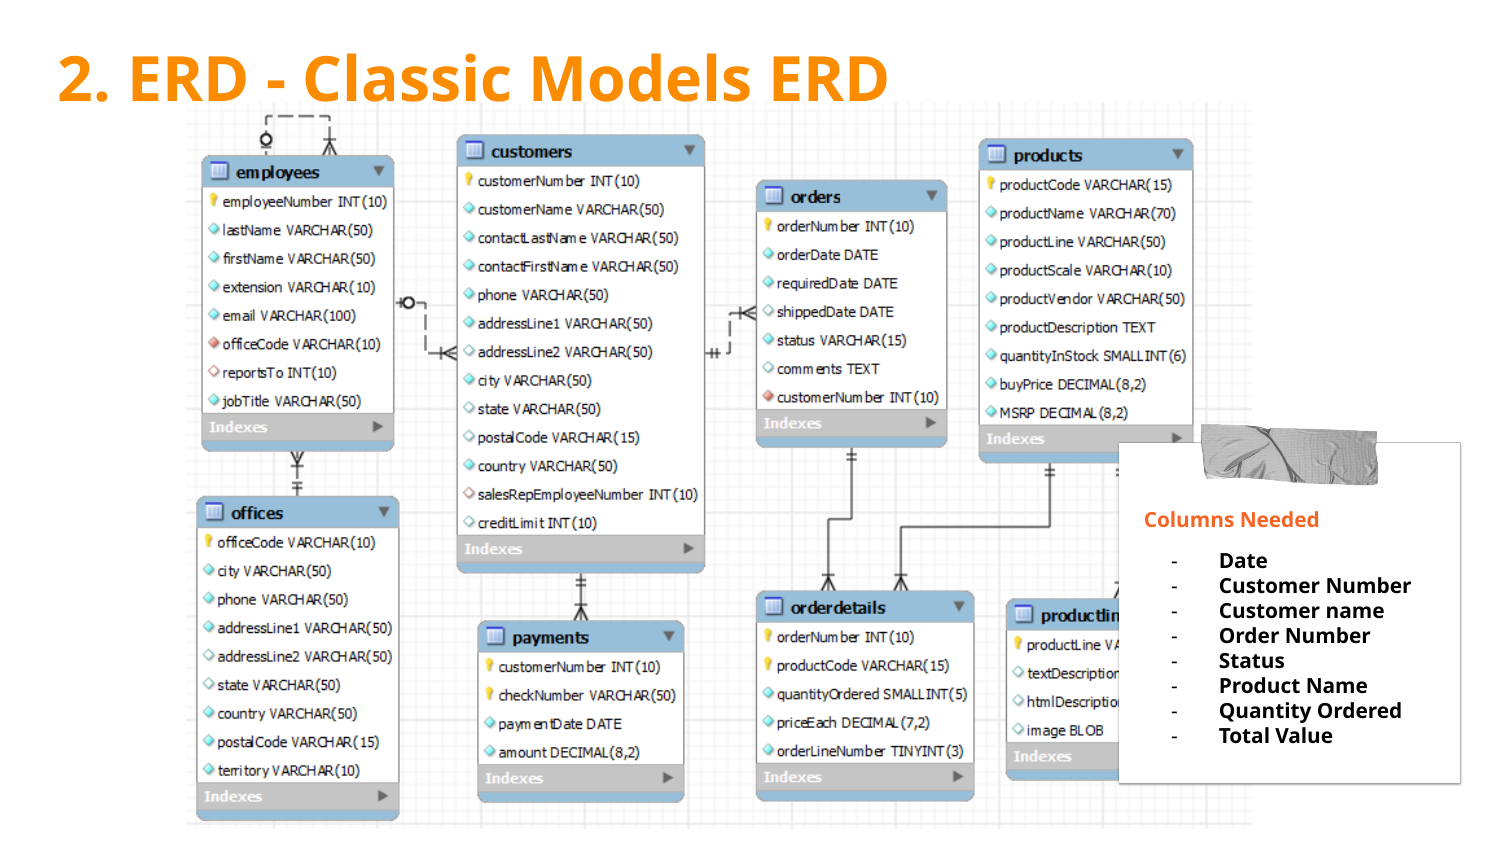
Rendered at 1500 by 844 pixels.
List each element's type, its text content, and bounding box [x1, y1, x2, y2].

title 2. ERD - Classic Models ERD [42, 23, 1458, 204]
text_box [1105, 423, 1474, 798]
picture [185, 102, 1252, 829]
